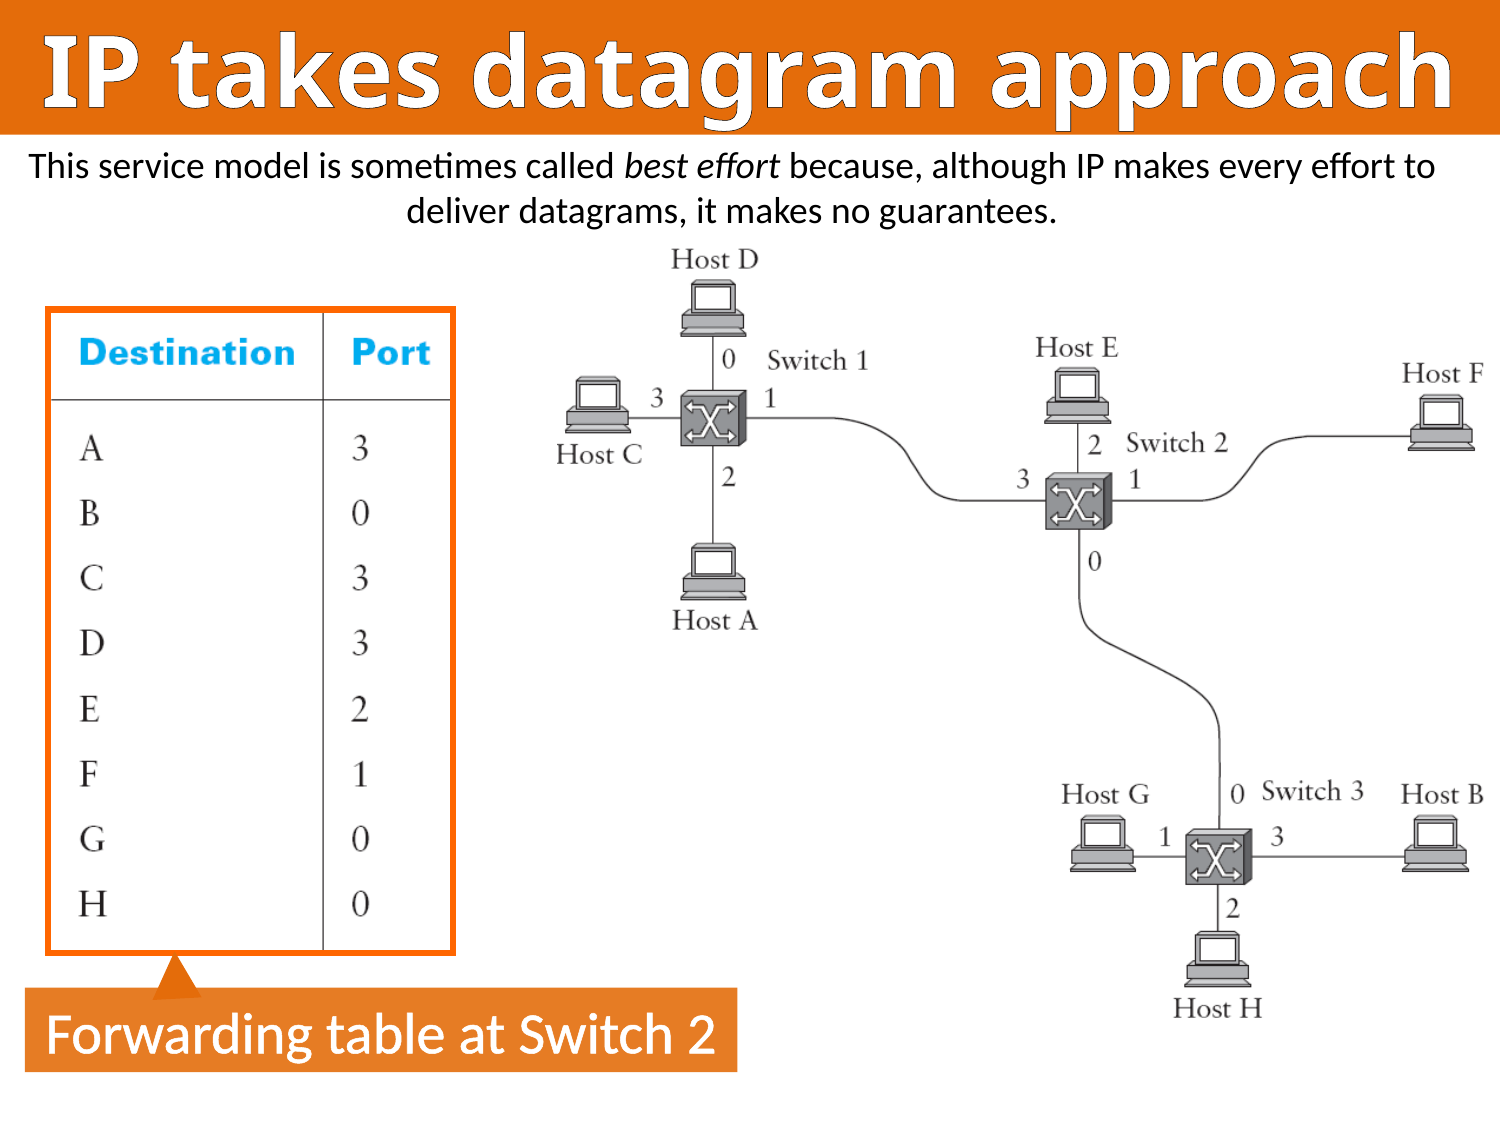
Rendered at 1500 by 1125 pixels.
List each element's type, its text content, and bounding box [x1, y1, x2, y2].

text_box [24, 312, 738, 1074]
picture [557, 237, 1488, 1026]
text_box This service model is sometimes called best effort because, although IP makes every effort to deliver datagrams, it makes no guarantees. [2, 133, 1463, 238]
text_box IP takes datagram approach [0, 0, 1500, 135]
